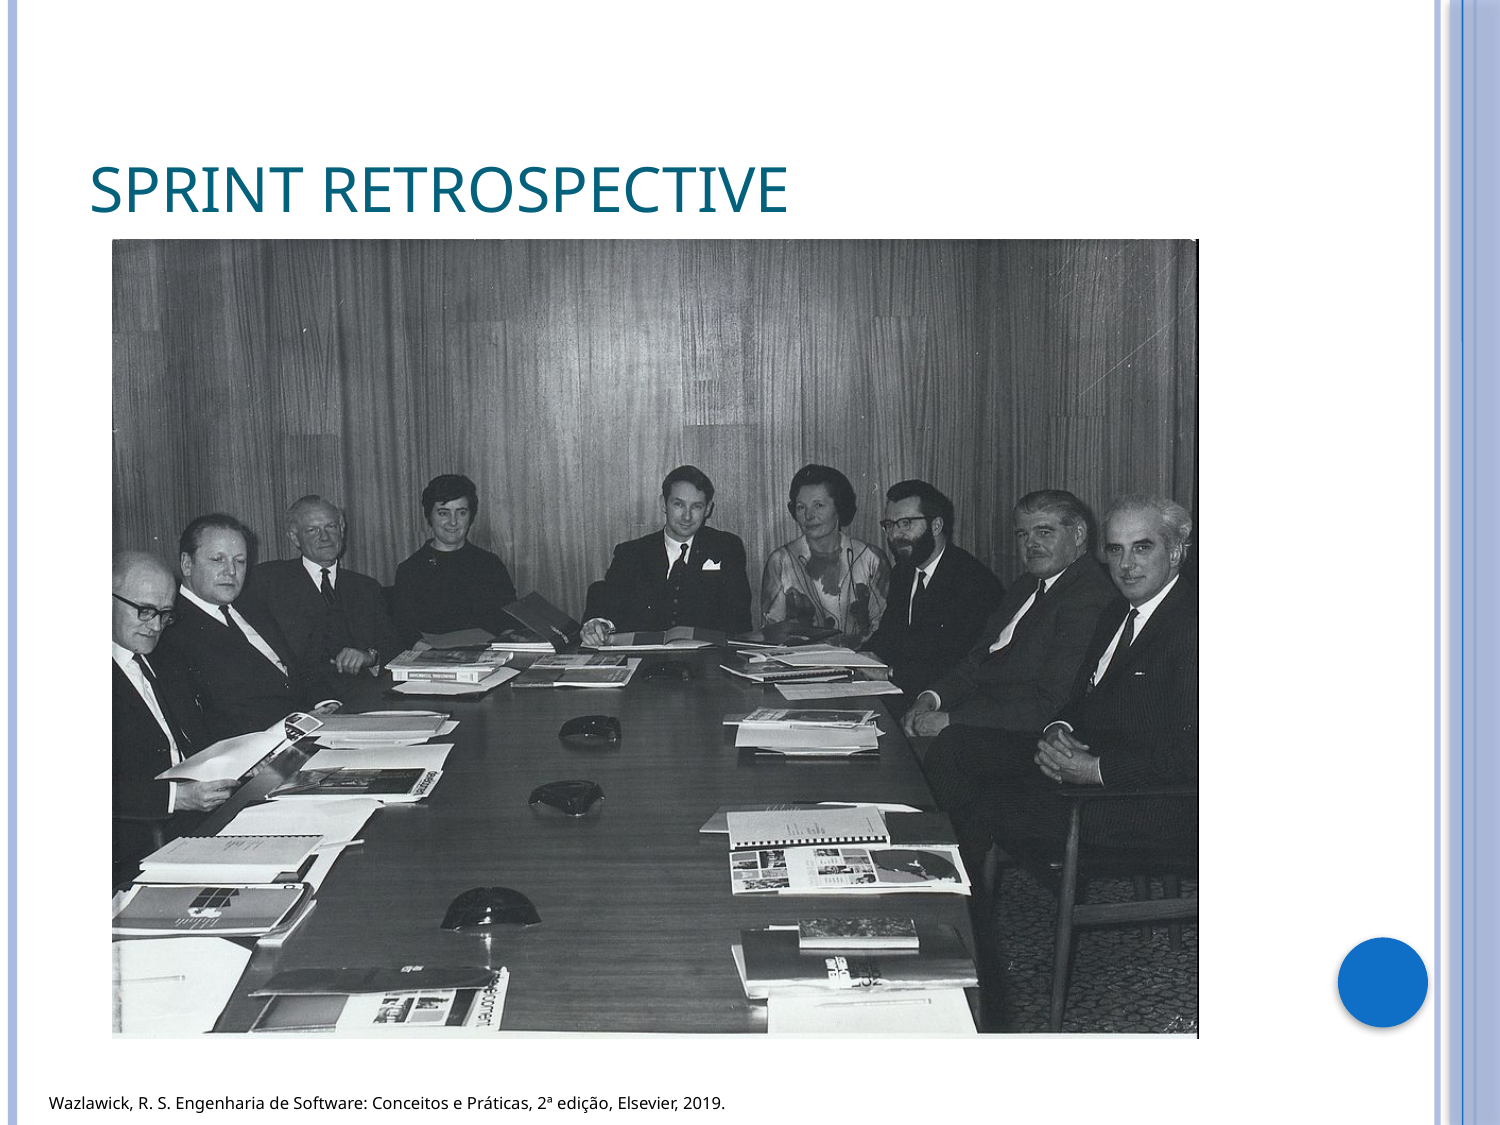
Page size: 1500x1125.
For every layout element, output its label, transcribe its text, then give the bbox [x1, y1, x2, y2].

title Sprint retrospective [75, 45, 1300, 233]
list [111, 238, 1200, 1039]
